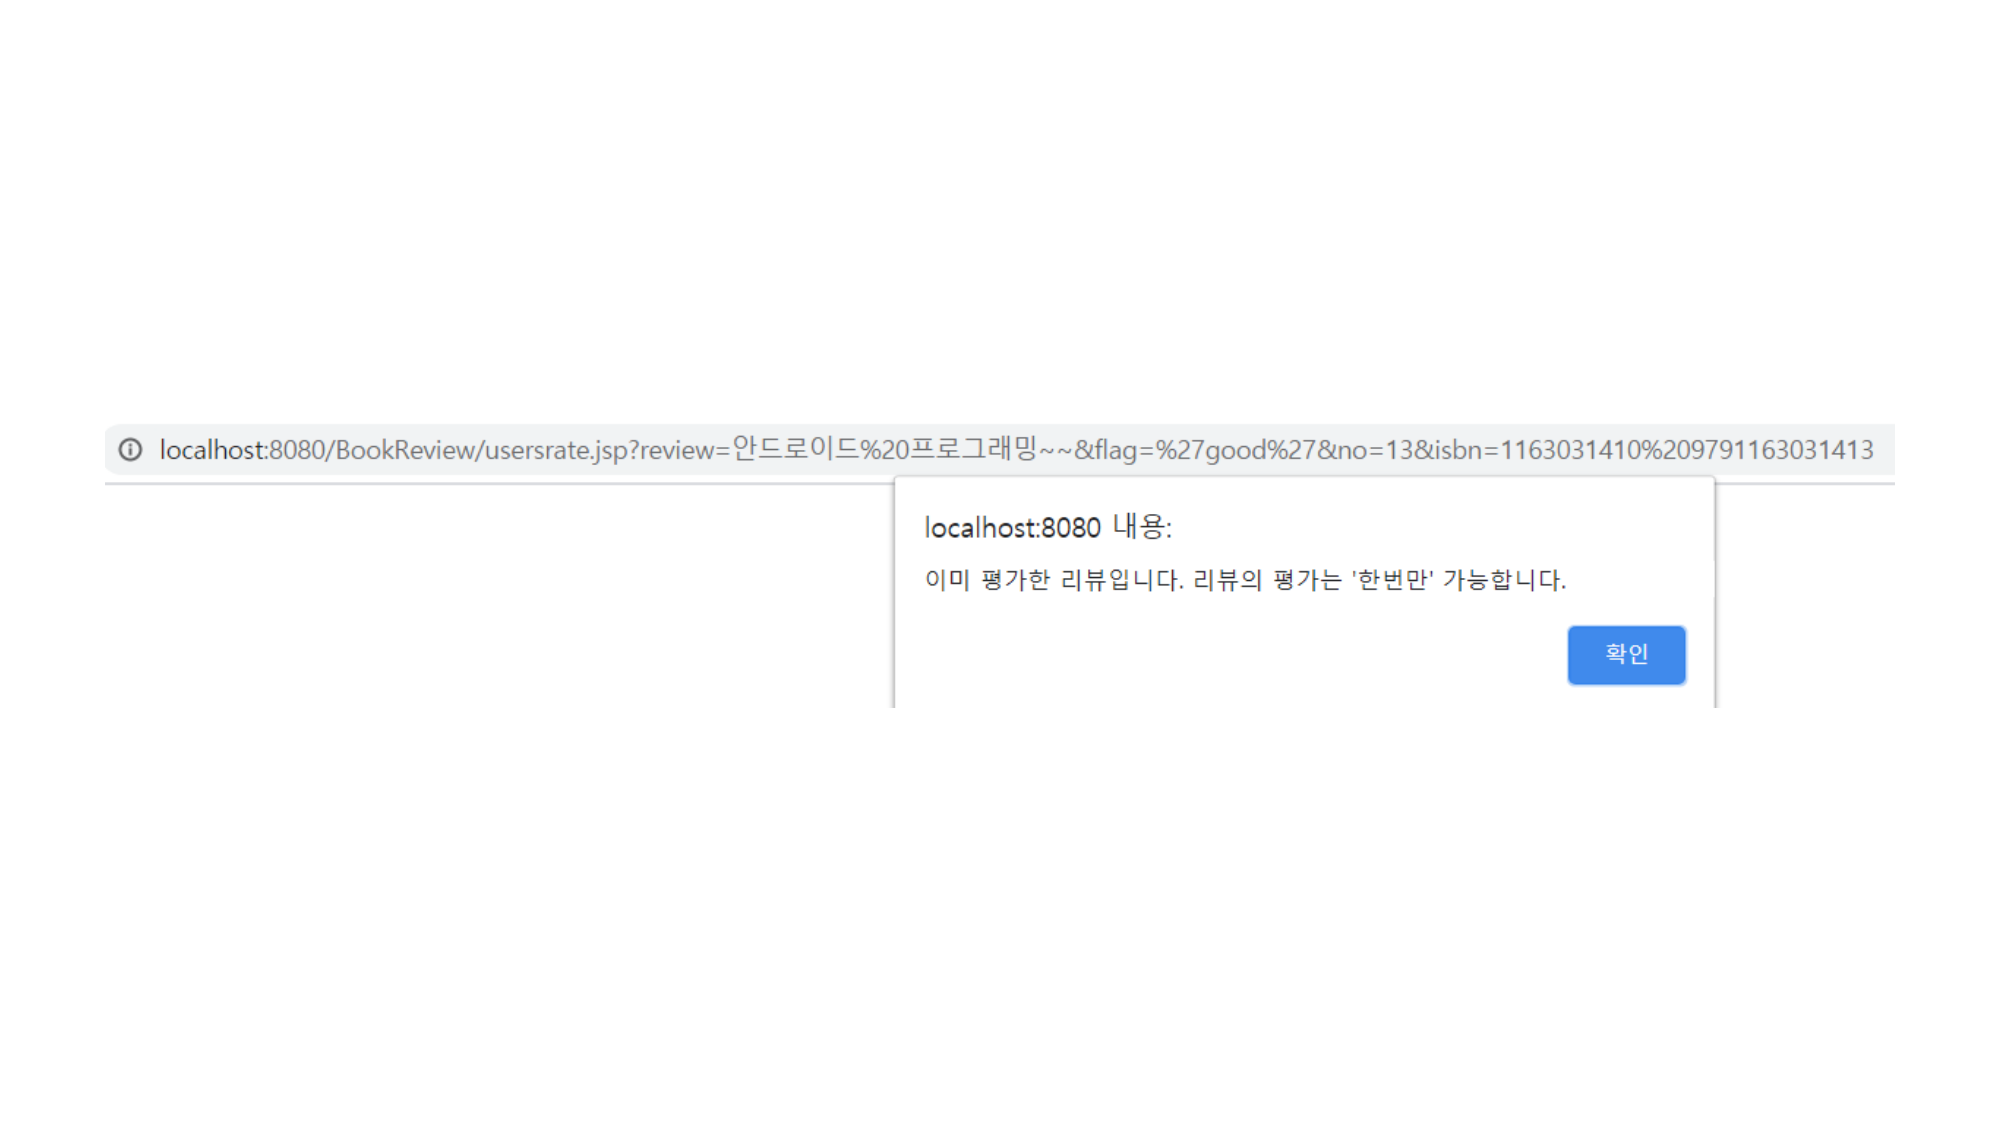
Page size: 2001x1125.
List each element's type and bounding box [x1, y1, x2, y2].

picture [105, 417, 1895, 708]
